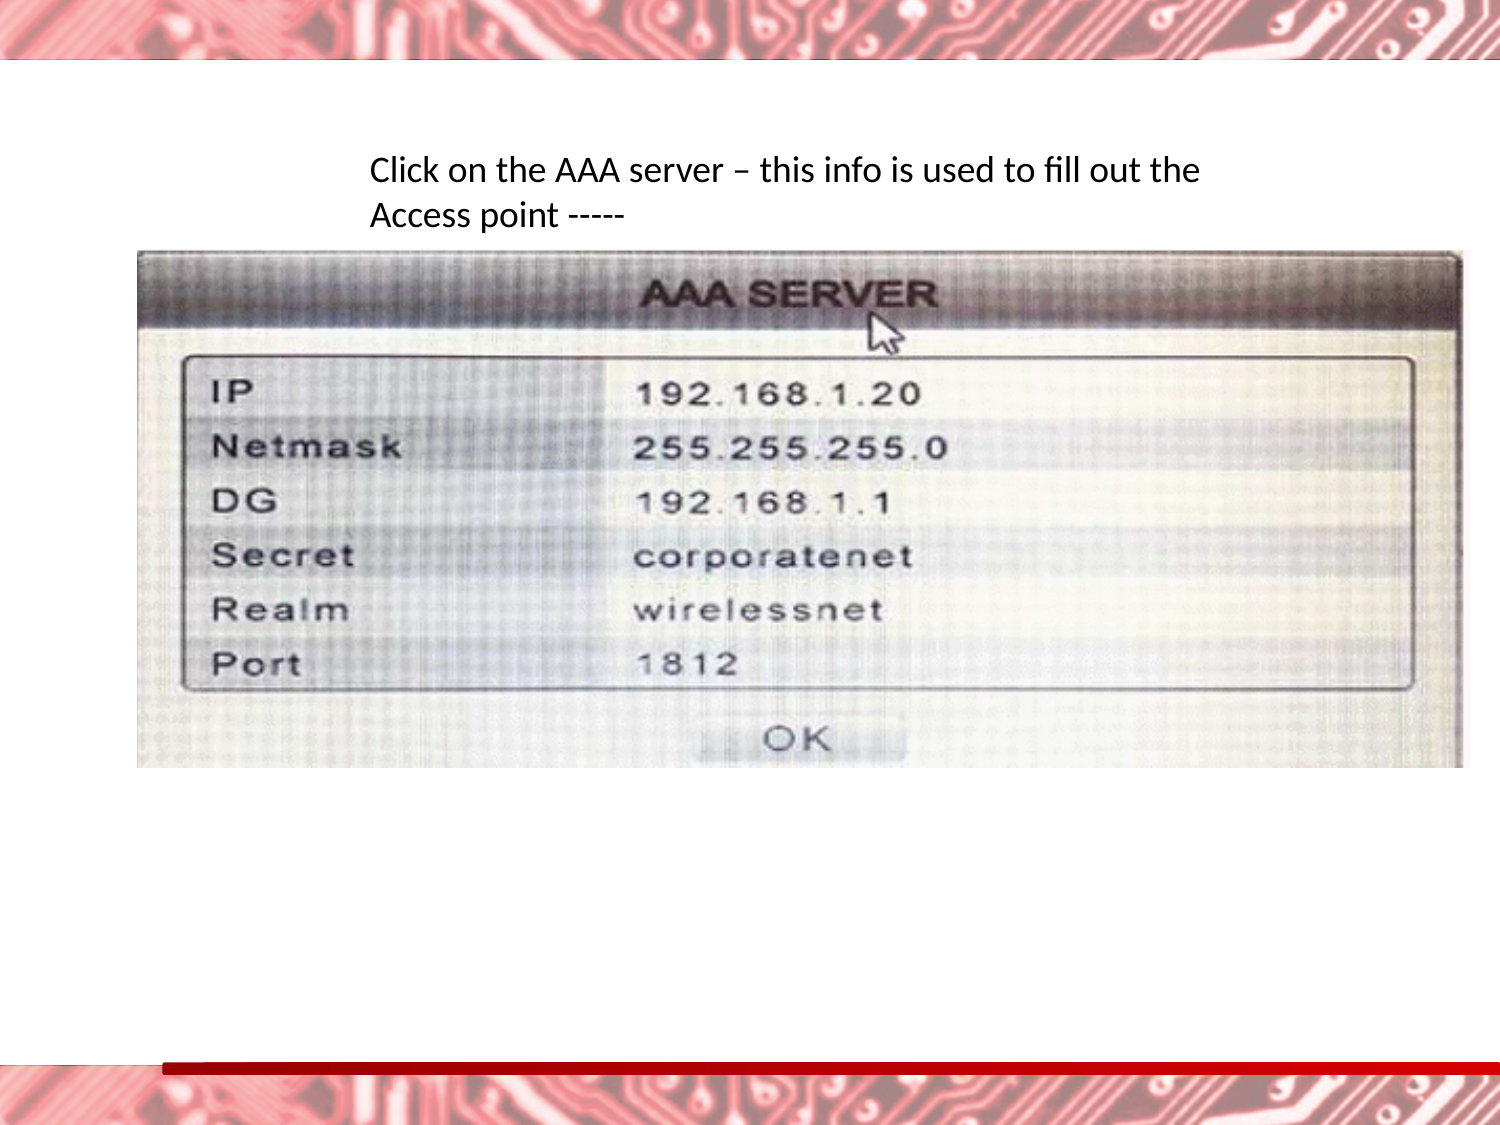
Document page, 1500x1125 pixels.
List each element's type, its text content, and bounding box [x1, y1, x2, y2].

picture [137, 249, 1470, 769]
text_box Click on the AAA server – this info is used to fill out the Access point ----- [355, 137, 1217, 243]
